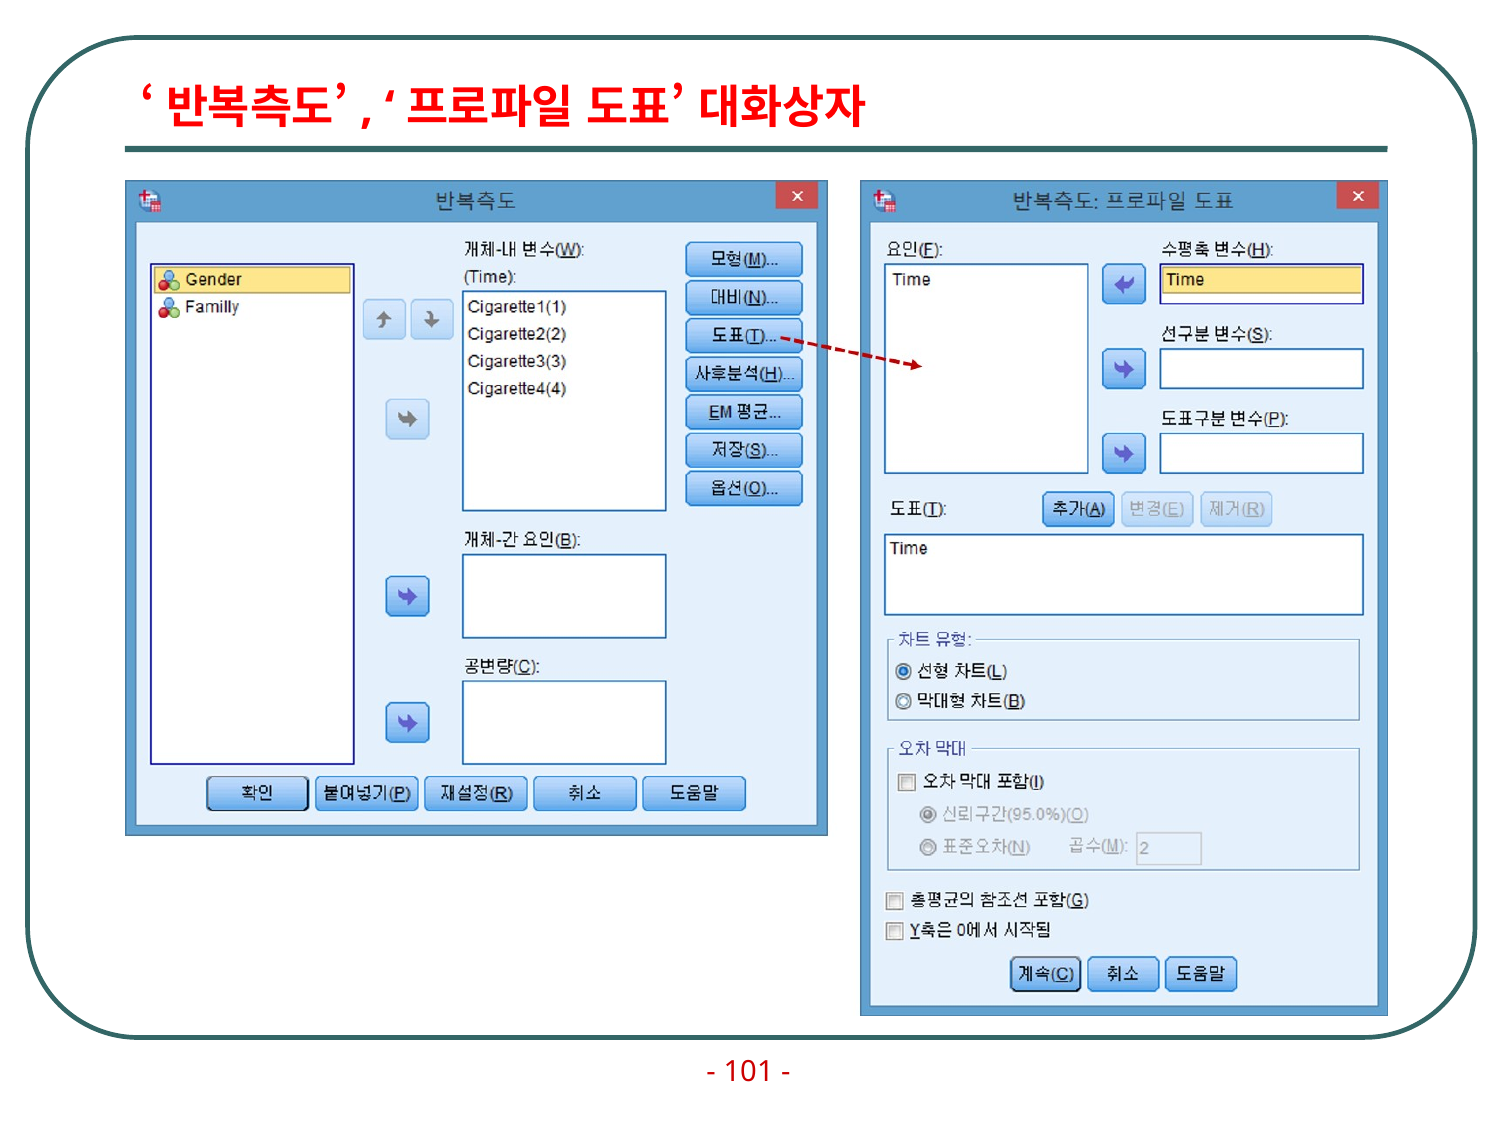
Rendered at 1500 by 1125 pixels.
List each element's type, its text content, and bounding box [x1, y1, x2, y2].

title ‘반복측도’, ‘프로파일 도표’ 대화상자 [125, 54, 1388, 140]
slide_number - 101 - [617, 1034, 881, 1111]
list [124, 179, 1388, 1016]
